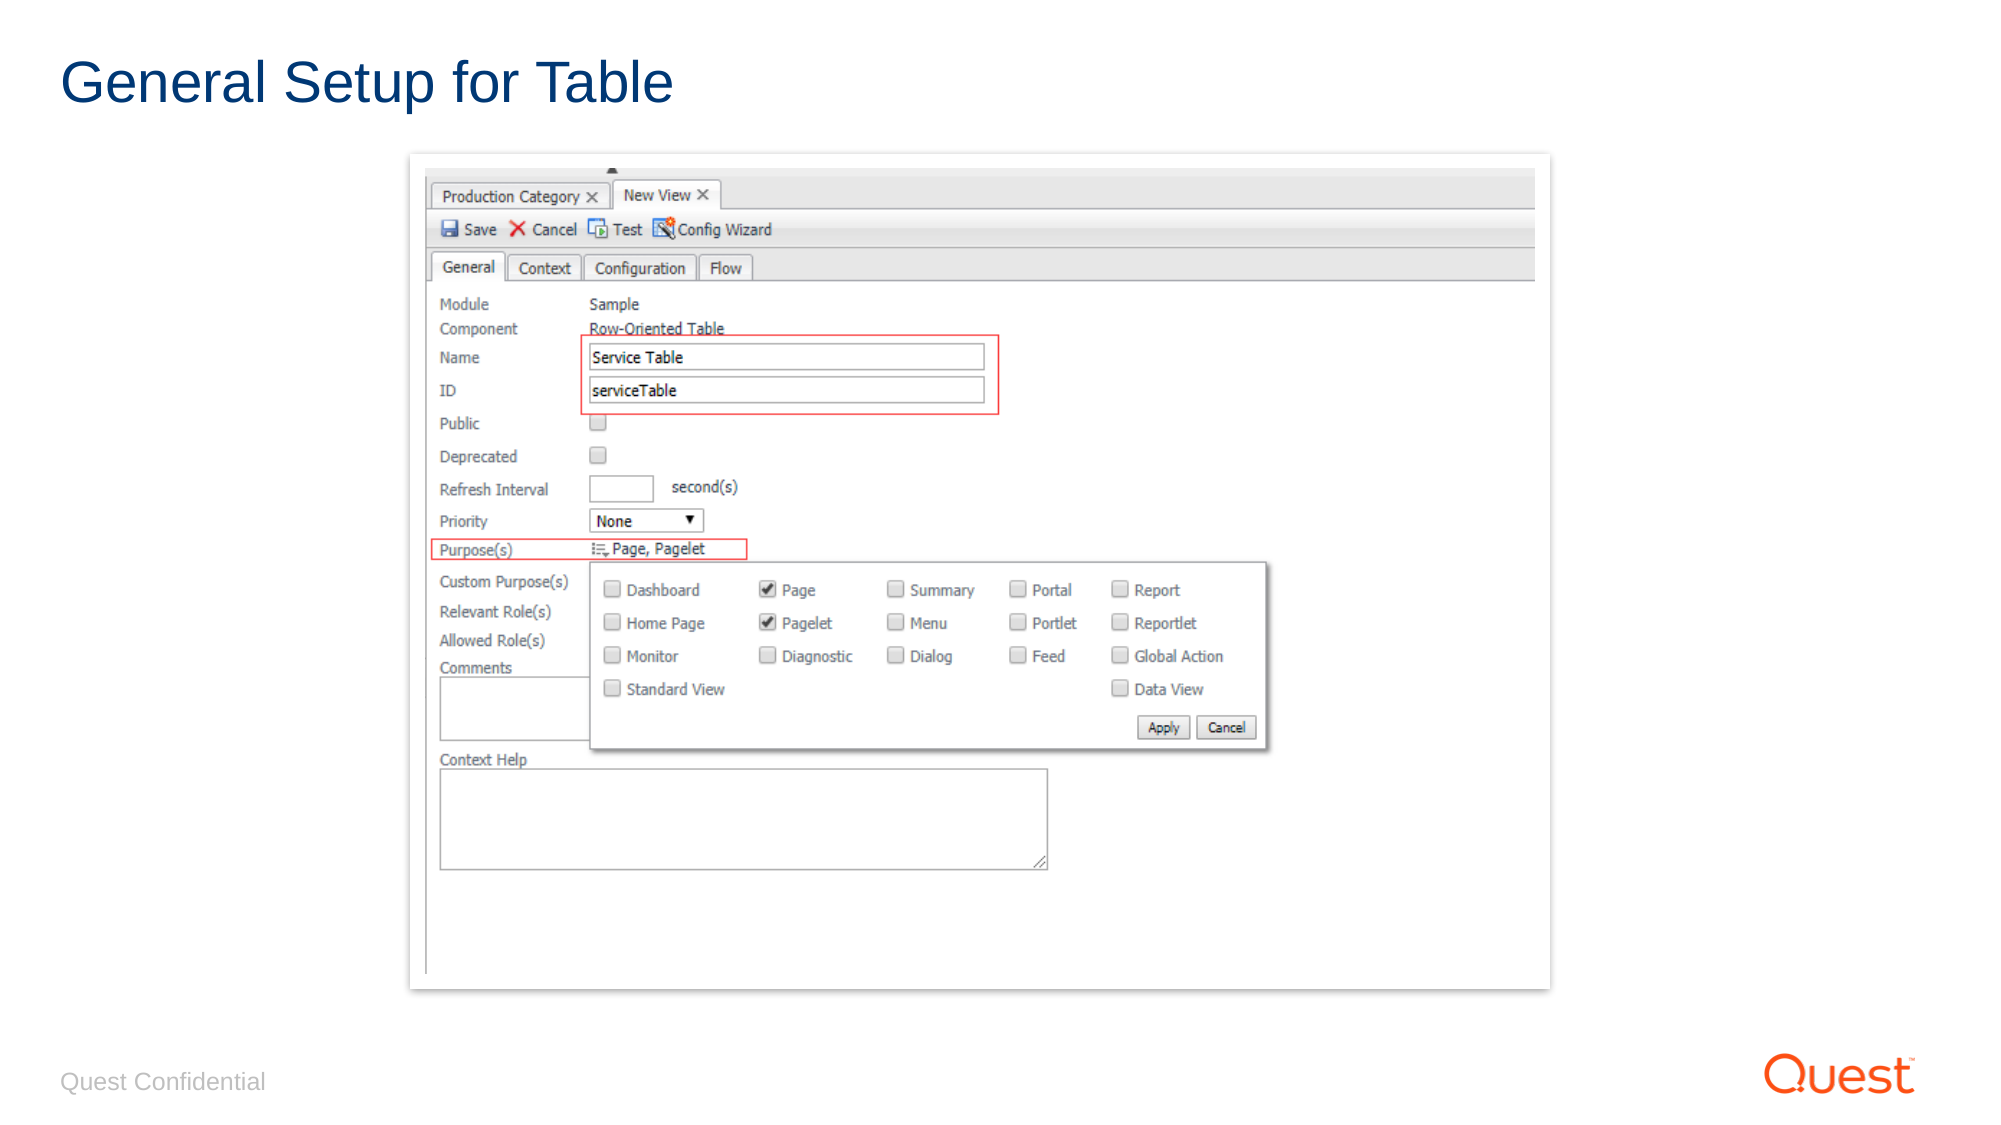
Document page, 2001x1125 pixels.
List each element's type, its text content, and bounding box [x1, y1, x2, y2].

list General Setup for Table [45, 45, 1915, 169]
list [424, 167, 1536, 974]
picture [1763, 1052, 1916, 1095]
